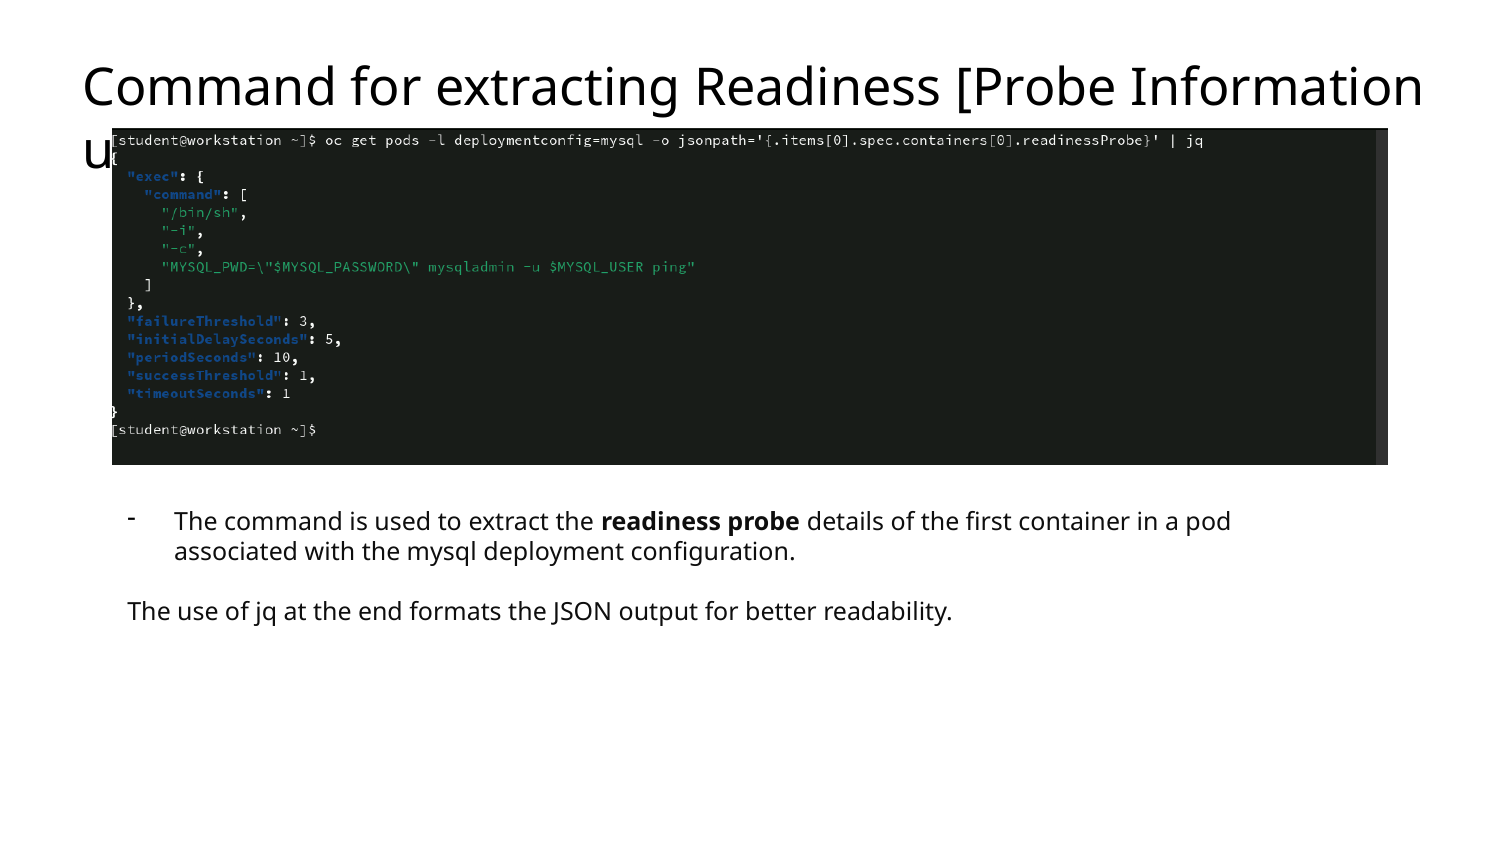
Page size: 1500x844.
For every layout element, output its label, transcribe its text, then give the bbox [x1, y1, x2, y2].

picture [112, 128, 1388, 465]
title Command for extracting Readiness [Probe Information using jq [67, 38, 1455, 187]
text_box The command is used to extract the readiness probe details of the first container in a pod associated with the mysql deployment configuration. The use of jq at the end formats the JSON output for better readability. [112, 498, 1367, 693]
